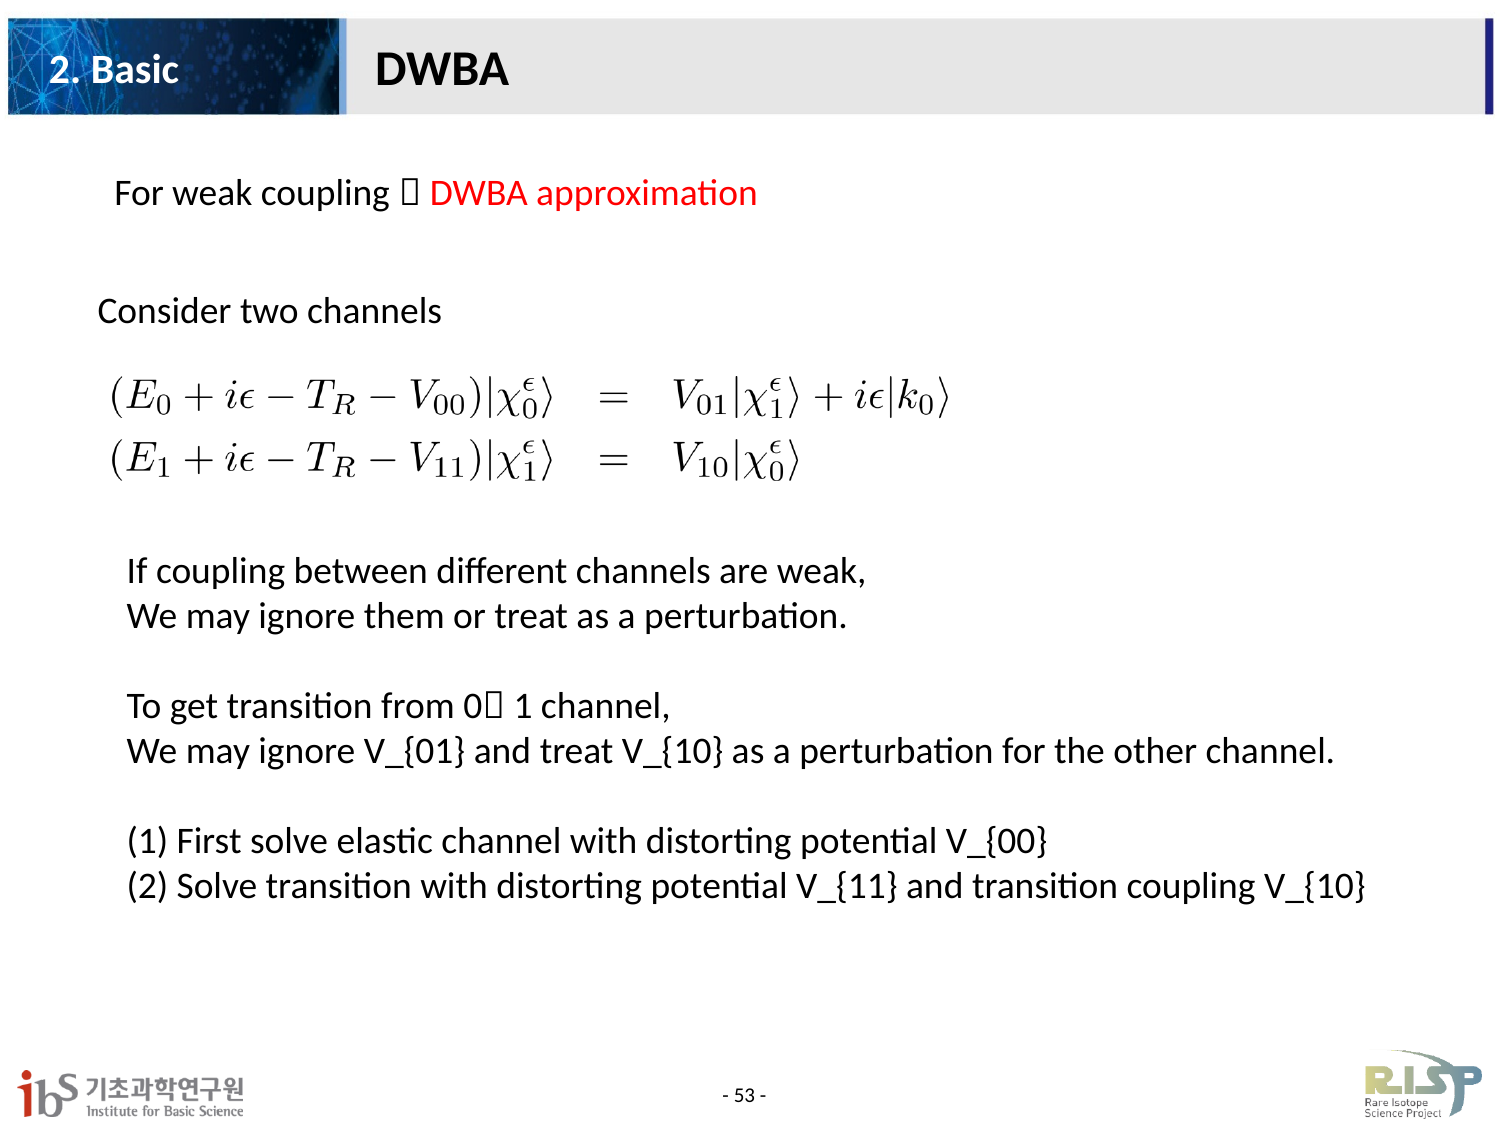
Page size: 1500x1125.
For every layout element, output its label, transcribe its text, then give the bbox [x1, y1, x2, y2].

picture [1364, 1049, 1482, 1119]
text_box If coupling between different channels are weak, We may ignore them or treat as a perturbation. To get transition from 0 1 channel, We may ignore V_{01} and treat V_{10} as a perturbation for the other channel. (1) First solve elastic channel with distorting potential V_{00} (2) Solve transition with distorting potential V_{11} and transition coupling V_{10} [111, 538, 1391, 914]
text_box For weak coupling  DWBA approximation [99, 160, 773, 221]
picture [2, 10, 1500, 130]
picture [17, 1070, 243, 1117]
picture [112, 376, 948, 481]
text_box Consider two channels [82, 278, 458, 339]
